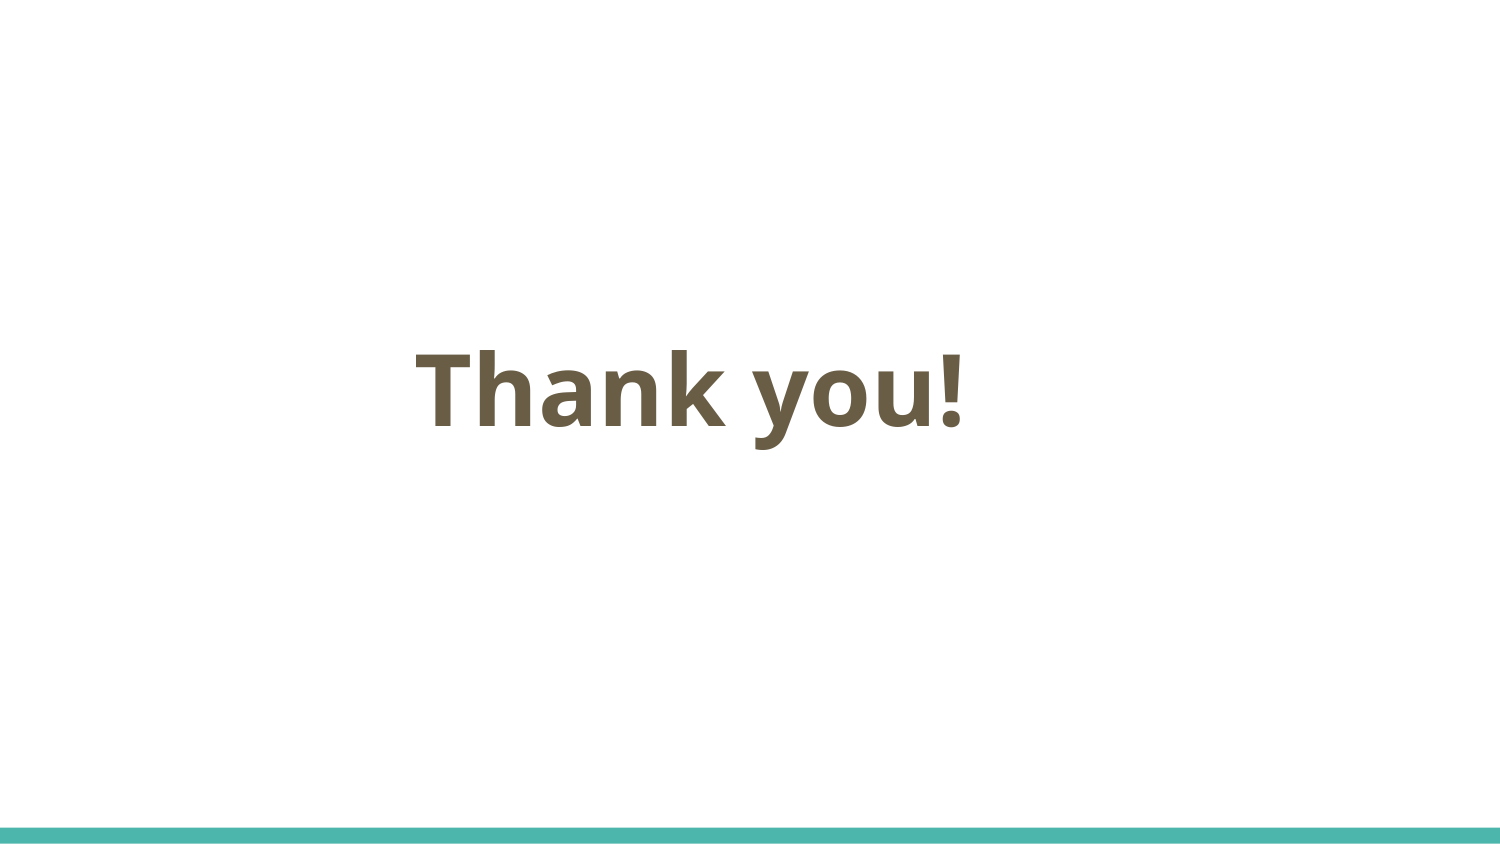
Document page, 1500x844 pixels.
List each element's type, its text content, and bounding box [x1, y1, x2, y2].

list Thank you! [400, 293, 1160, 447]
